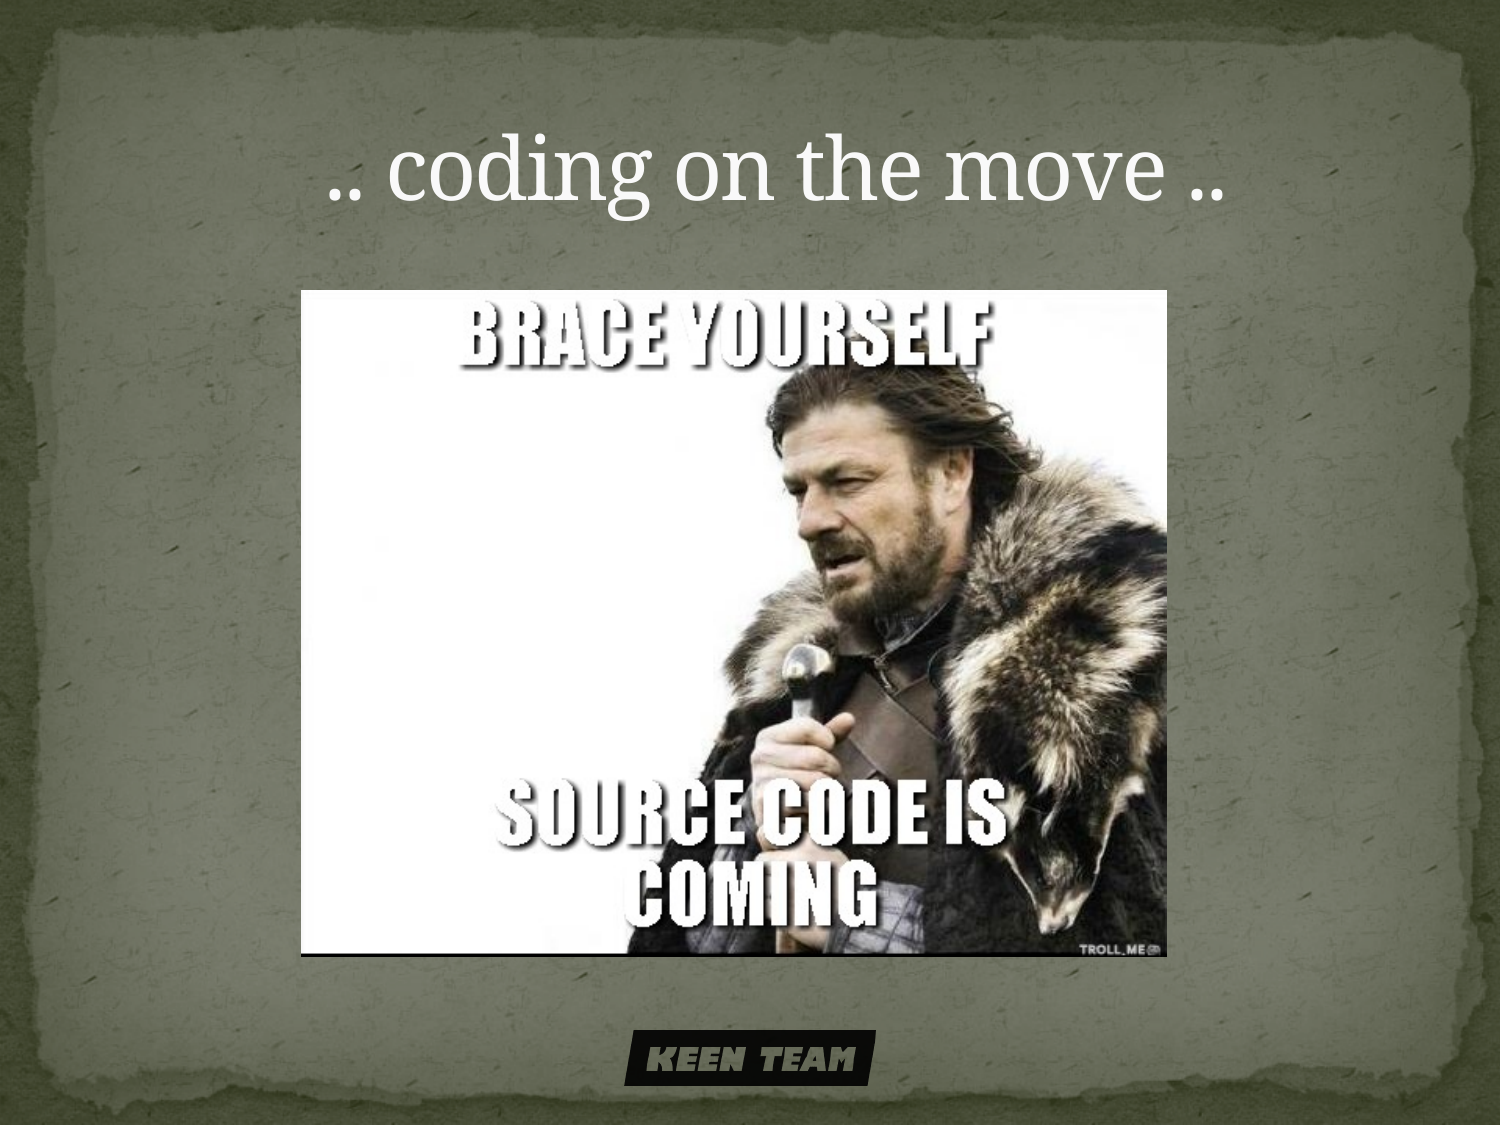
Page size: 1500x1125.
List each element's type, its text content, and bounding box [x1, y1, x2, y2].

picture [624, 1030, 876, 1086]
title .. coding on the move .. [74, 24, 1425, 225]
picture [301, 290, 1167, 957]
